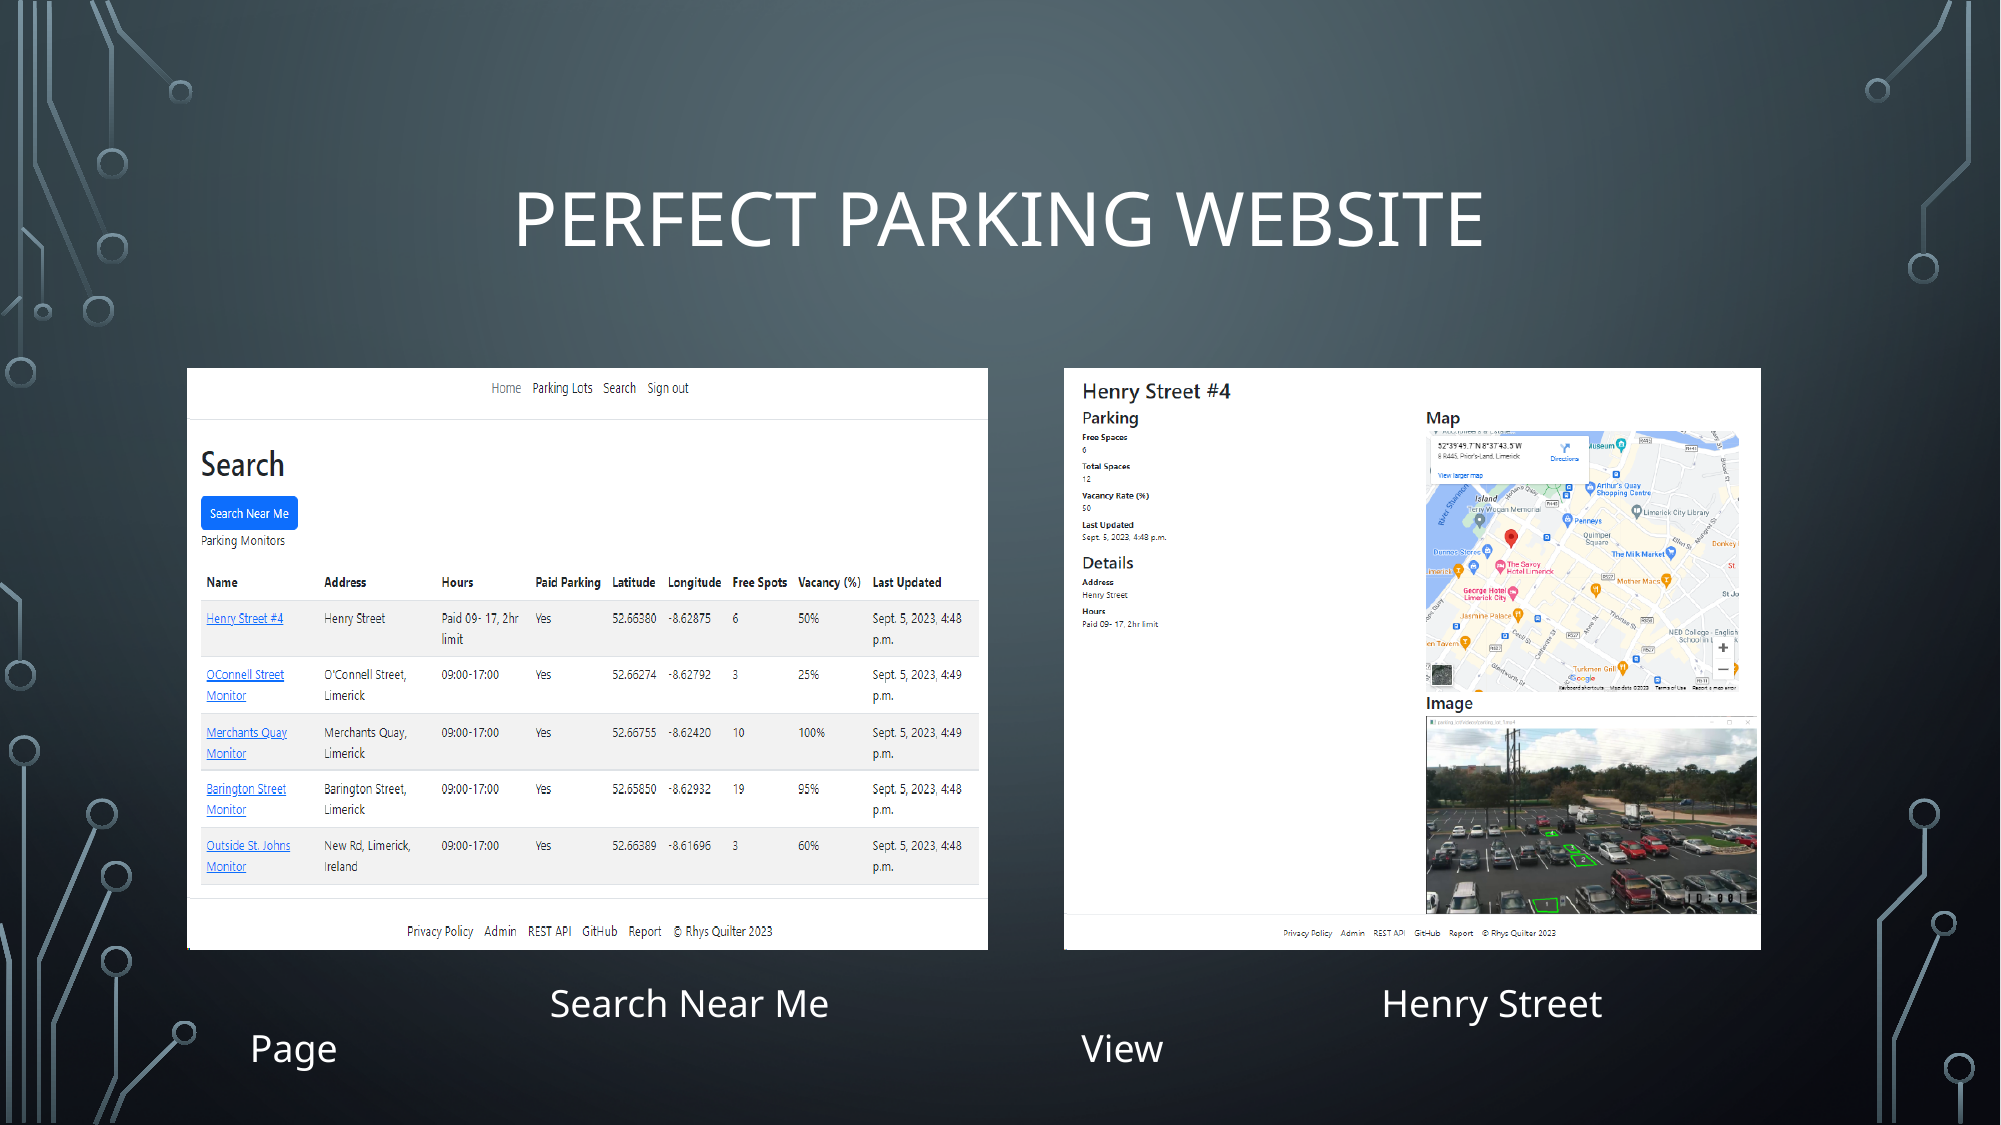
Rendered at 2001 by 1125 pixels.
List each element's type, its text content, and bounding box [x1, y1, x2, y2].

text_box Henry Street View [1066, 972, 1648, 1077]
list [1064, 368, 1761, 951]
text_box Search Near Me Page [235, 972, 924, 1077]
title Perfect Parking Website [187, 101, 1813, 344]
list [186, 368, 988, 951]
